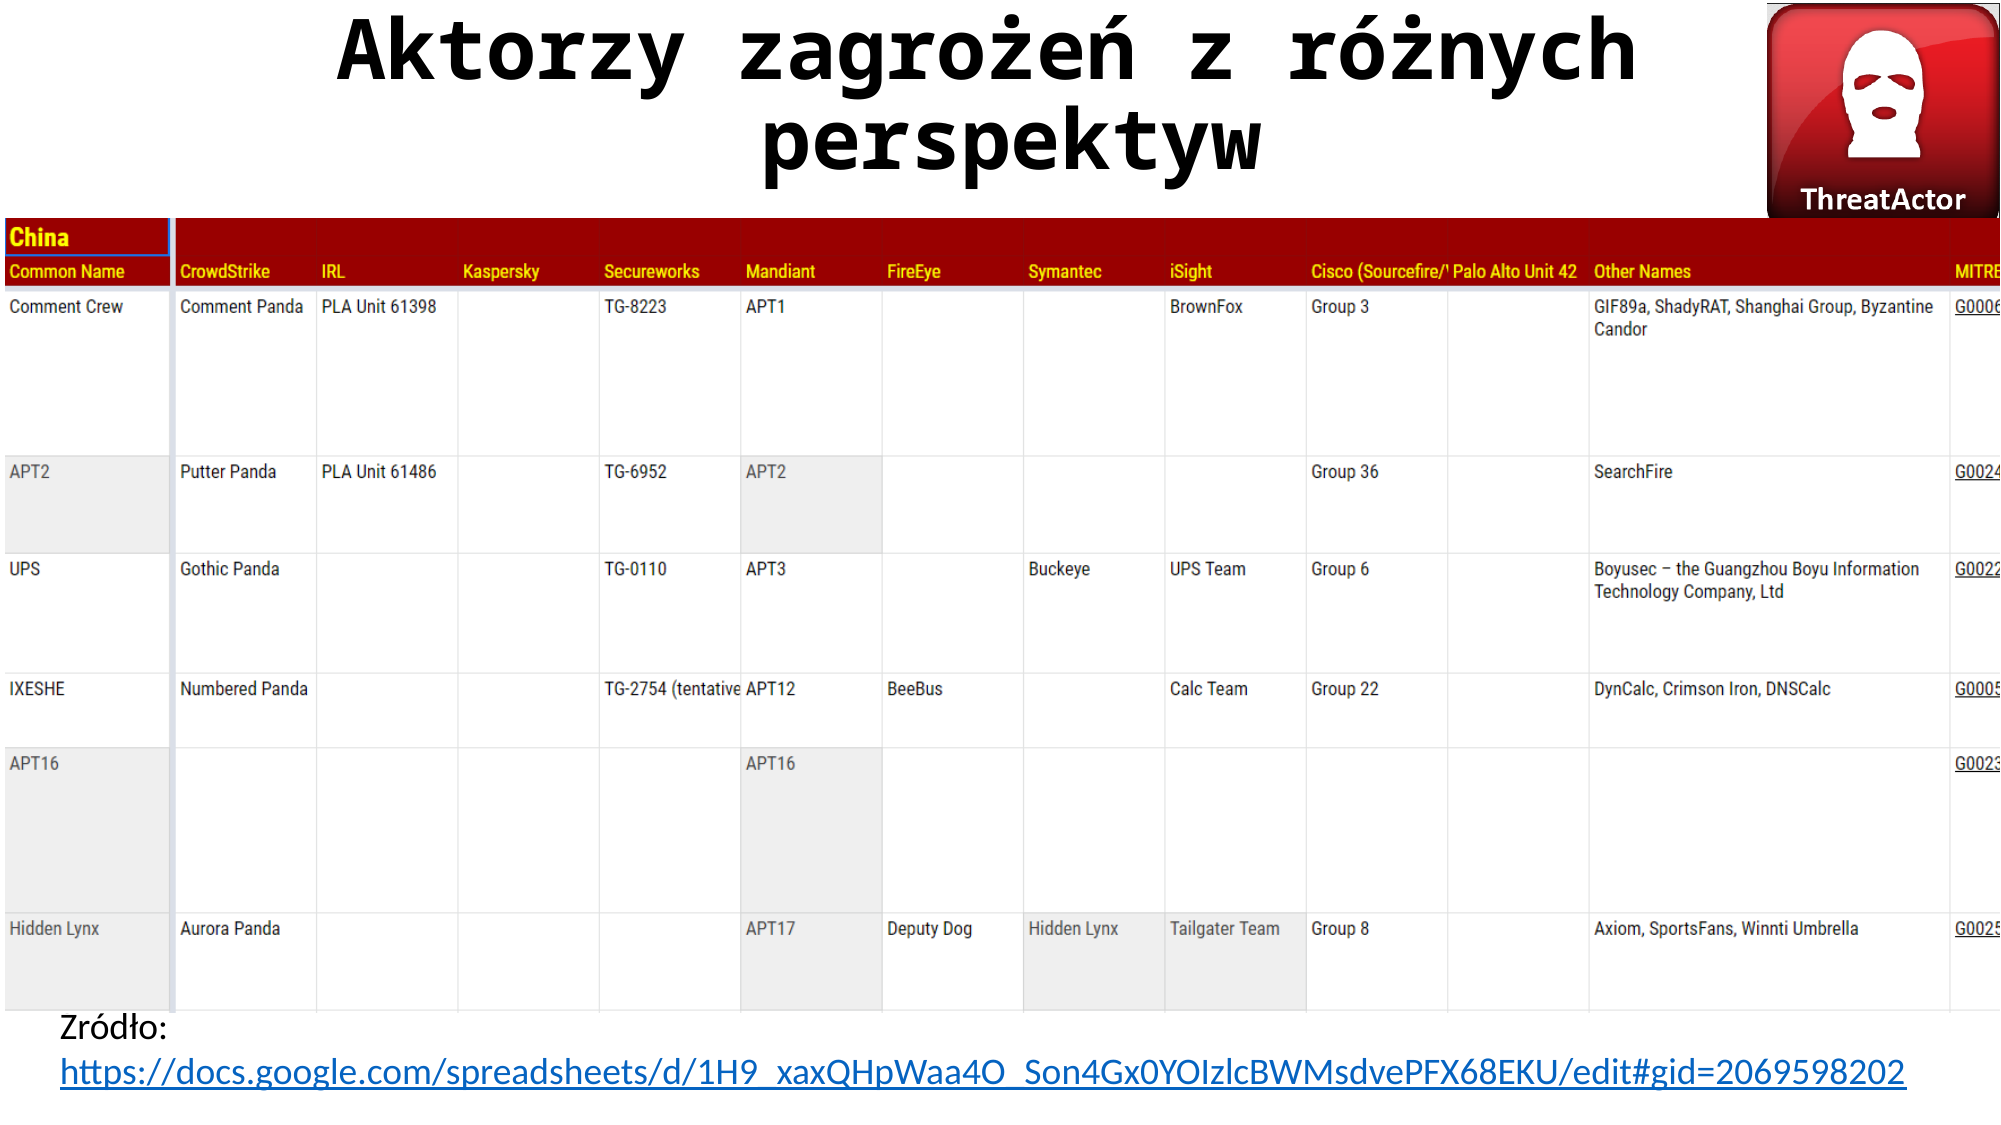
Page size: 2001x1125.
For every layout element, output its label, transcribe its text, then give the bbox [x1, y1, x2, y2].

text_box Źródło: https://docs.google.com/spreadsheets/d/1H9_xaxQHpWaa4O_Son4Gx0YOIzlcBWMsdvePFX68EKU/edit#gid=2069598202 [45, 1013, 2000, 1100]
title Aktorzy zagrożeń z różnych perspektyw [45, 0, 1978, 196]
picture [5, 3, 2000, 1013]
